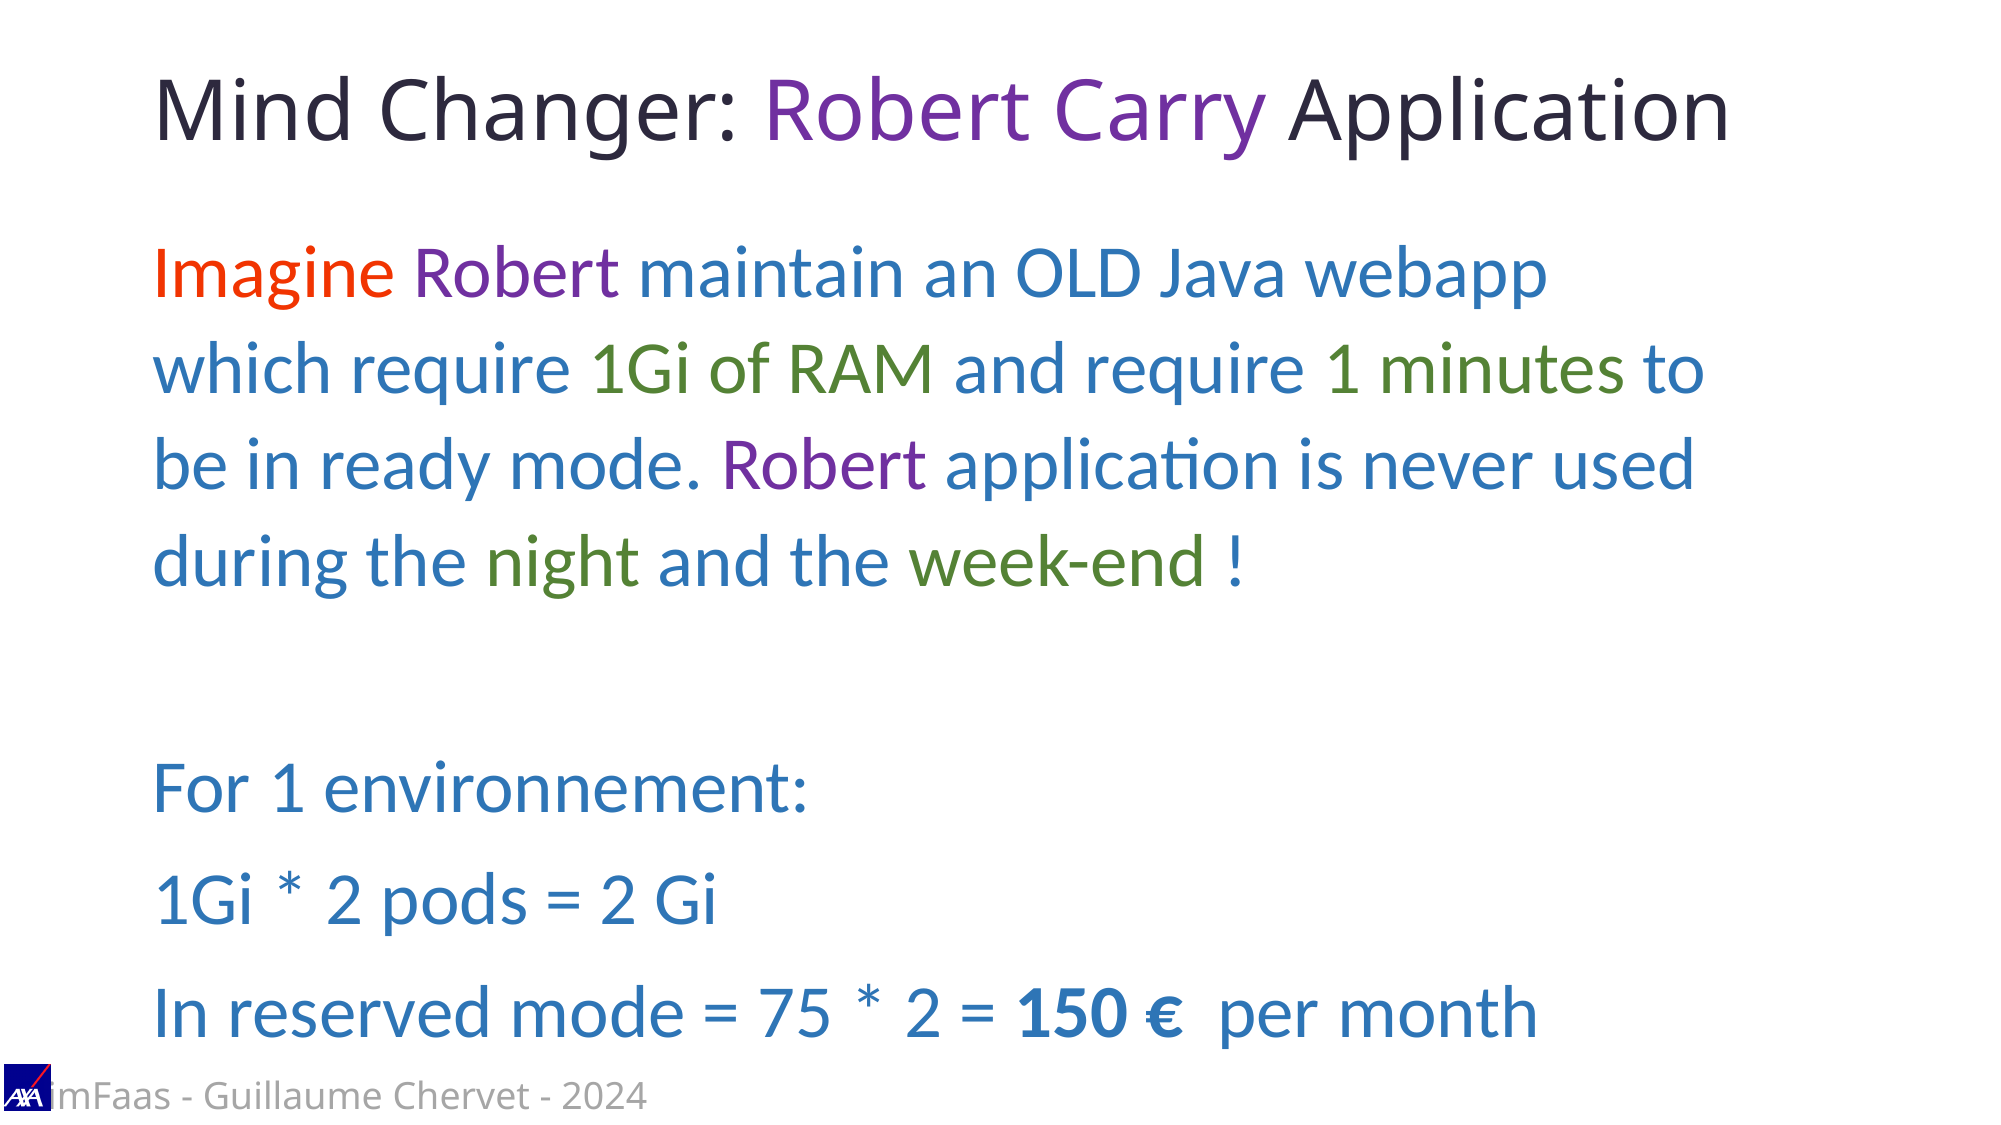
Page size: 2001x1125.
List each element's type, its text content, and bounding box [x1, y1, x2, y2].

text_box SlimFaas - Guillaume Chervet - 2024 [0, 1064, 663, 1125]
picture [4, 1064, 51, 1111]
text_box Imagine Robert maintain an OLD Java webapp which require 1Gi of RAM and require 1 minutes to be in ready mode. Robert application is never used during the night and the week-end ! For 1 environnement: 1Gi * 2 pods = 2 Gi In reserved mode = 75 * 2 = 150 € per month [137, 208, 1746, 1061]
title Mind Changer: Robert Carry Application [137, 59, 1863, 168]
